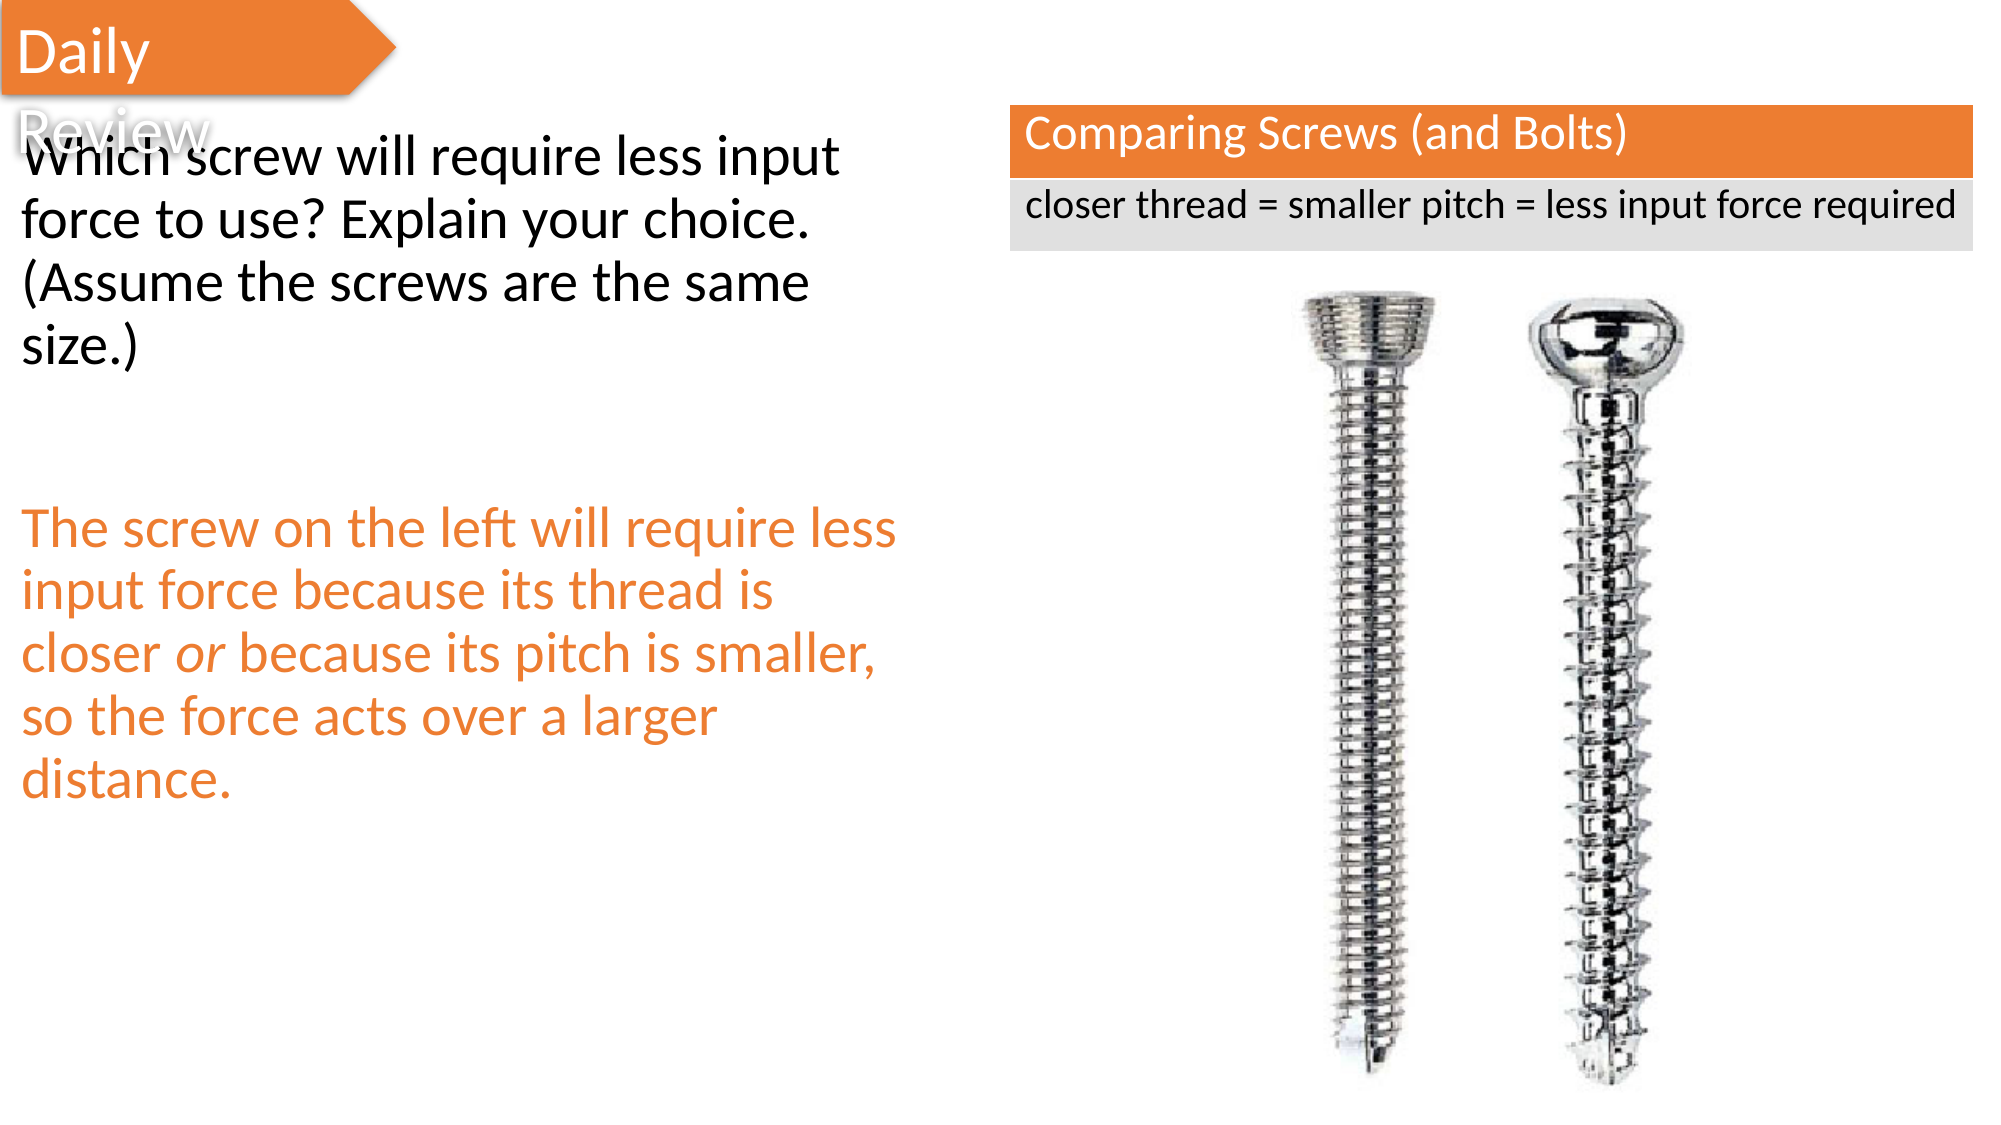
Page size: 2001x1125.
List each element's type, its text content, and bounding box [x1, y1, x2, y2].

table_cell closer thread = smaller pitch = less input force required [1010, 180, 1973, 251]
picture [1291, 290, 1692, 1094]
text_box The screw on the left will require less input force because its thread is closer or because its pitch is smaller, so the force acts over a larger distance. [6, 489, 937, 945]
list Which screw will require less input force to use? Explain your choice. (Assume the screws are the same size.) [6, 118, 937, 427]
table_header Comparing Screws (and Bolts) [1010, 105, 1973, 178]
text_box Daily Review [1, 0, 397, 95]
